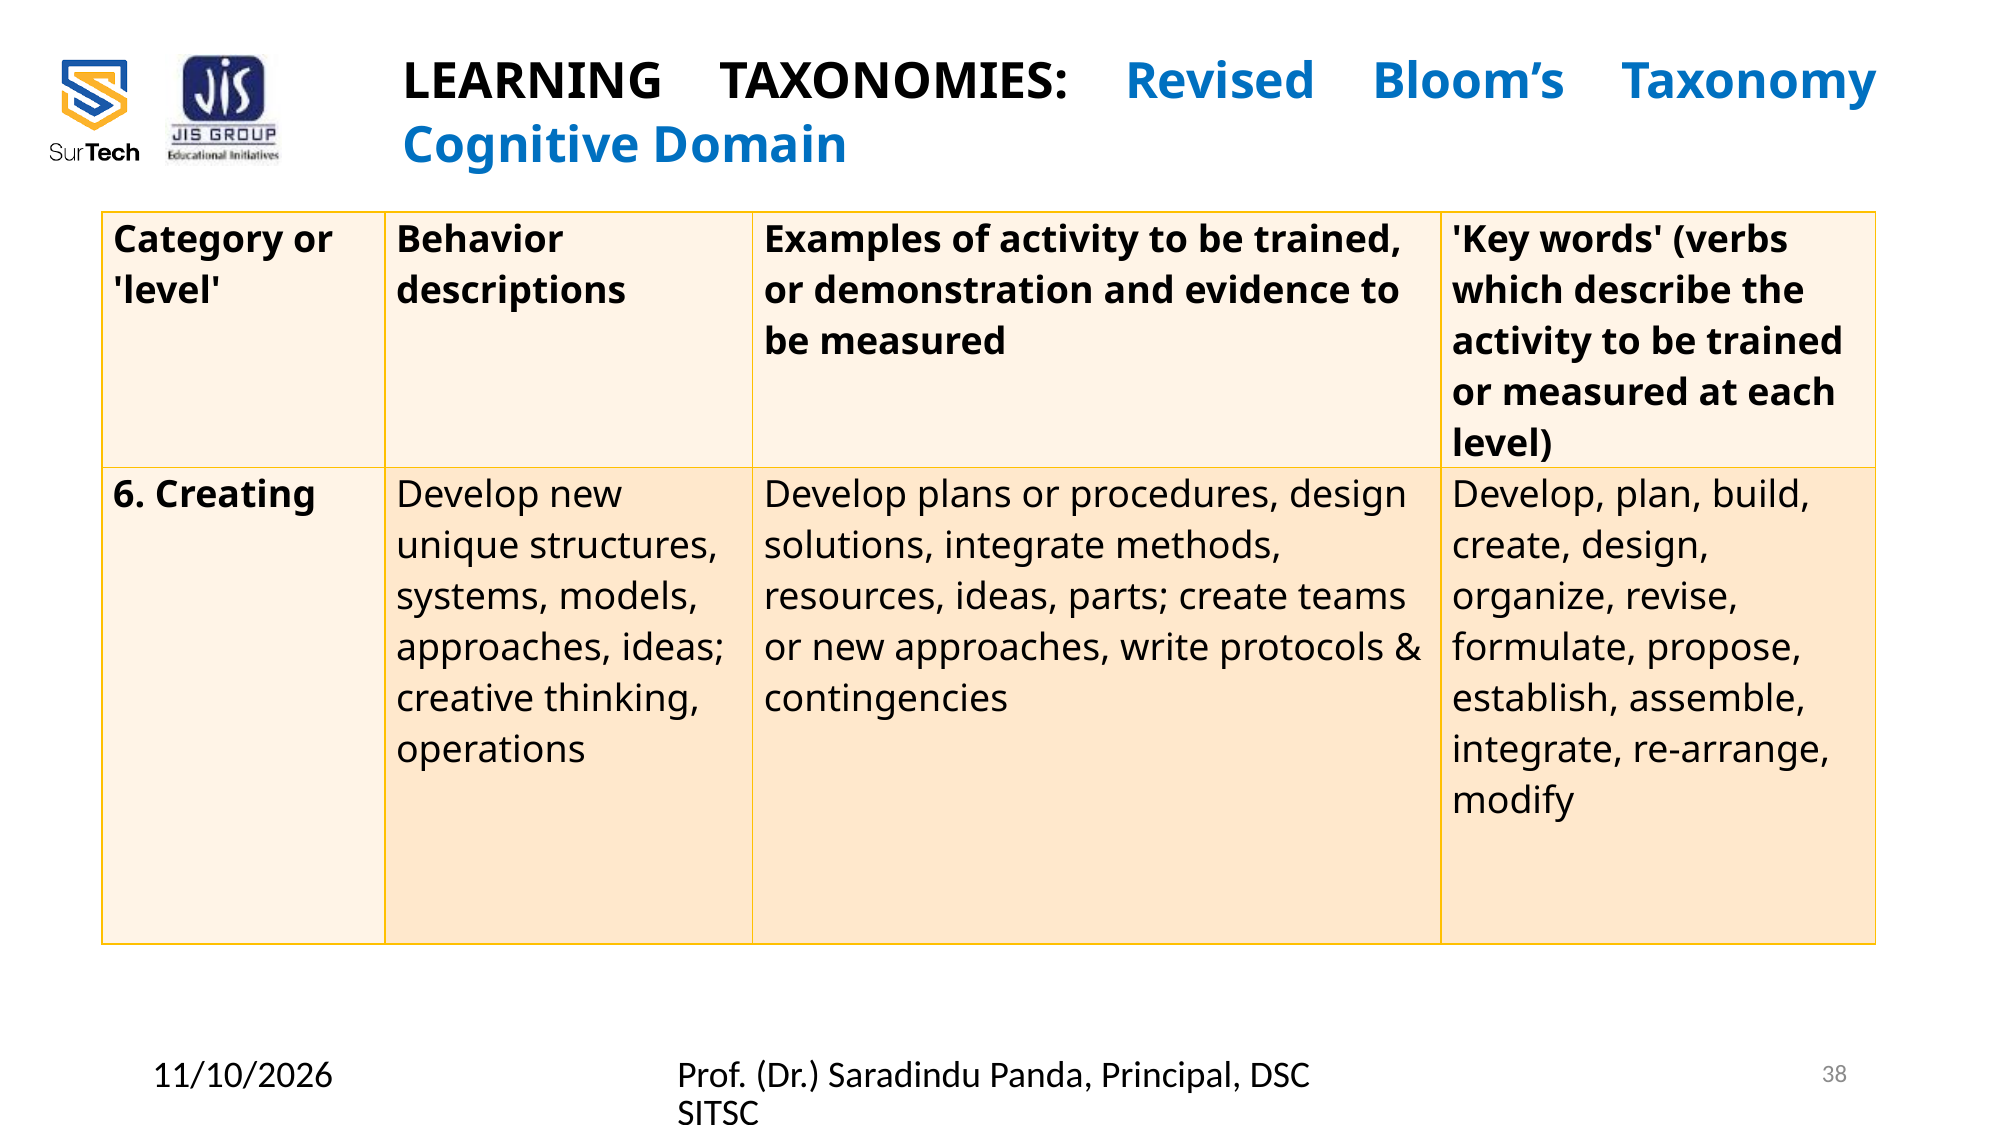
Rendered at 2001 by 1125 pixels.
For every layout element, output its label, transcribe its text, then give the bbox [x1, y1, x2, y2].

footer Prof. (Dr.) Saradindu Panda, Principal, DSCSITSC [662, 1042, 1338, 1103]
picture [23, 39, 282, 181]
table_header Examples of activity to be trained, or demonstration and evidence to be measured [753, 213, 1440, 467]
table_header Category or 'level' [103, 213, 384, 467]
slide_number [137, 1042, 588, 1103]
slide_number 38 [1412, 1042, 1863, 1103]
table_cell Develop, plan, build, create, design, organize, revise, formulate, propose, establish, assemble, integrate, re-arrange, modify [1442, 468, 1875, 943]
table_header Behavior descriptions [386, 213, 752, 467]
table_header 'Key words' (verbs which describe the activity to be trained or measured at each level) [1442, 213, 1875, 467]
table_cell 6. Creating [103, 468, 384, 943]
table_cell Develop new unique structures, systems, models, approaches, ideas; creative thinking, operations [386, 468, 752, 943]
table_cell Develop plans or procedures, design solutions, integrate methods, resources, ideas, parts; create teams or new approaches, write protocols & contingencies [753, 468, 1440, 943]
title LEARNING TAXONOMIES: Revised Bloom’s Taxonomy Cognitive Domain [387, 50, 1893, 181]
